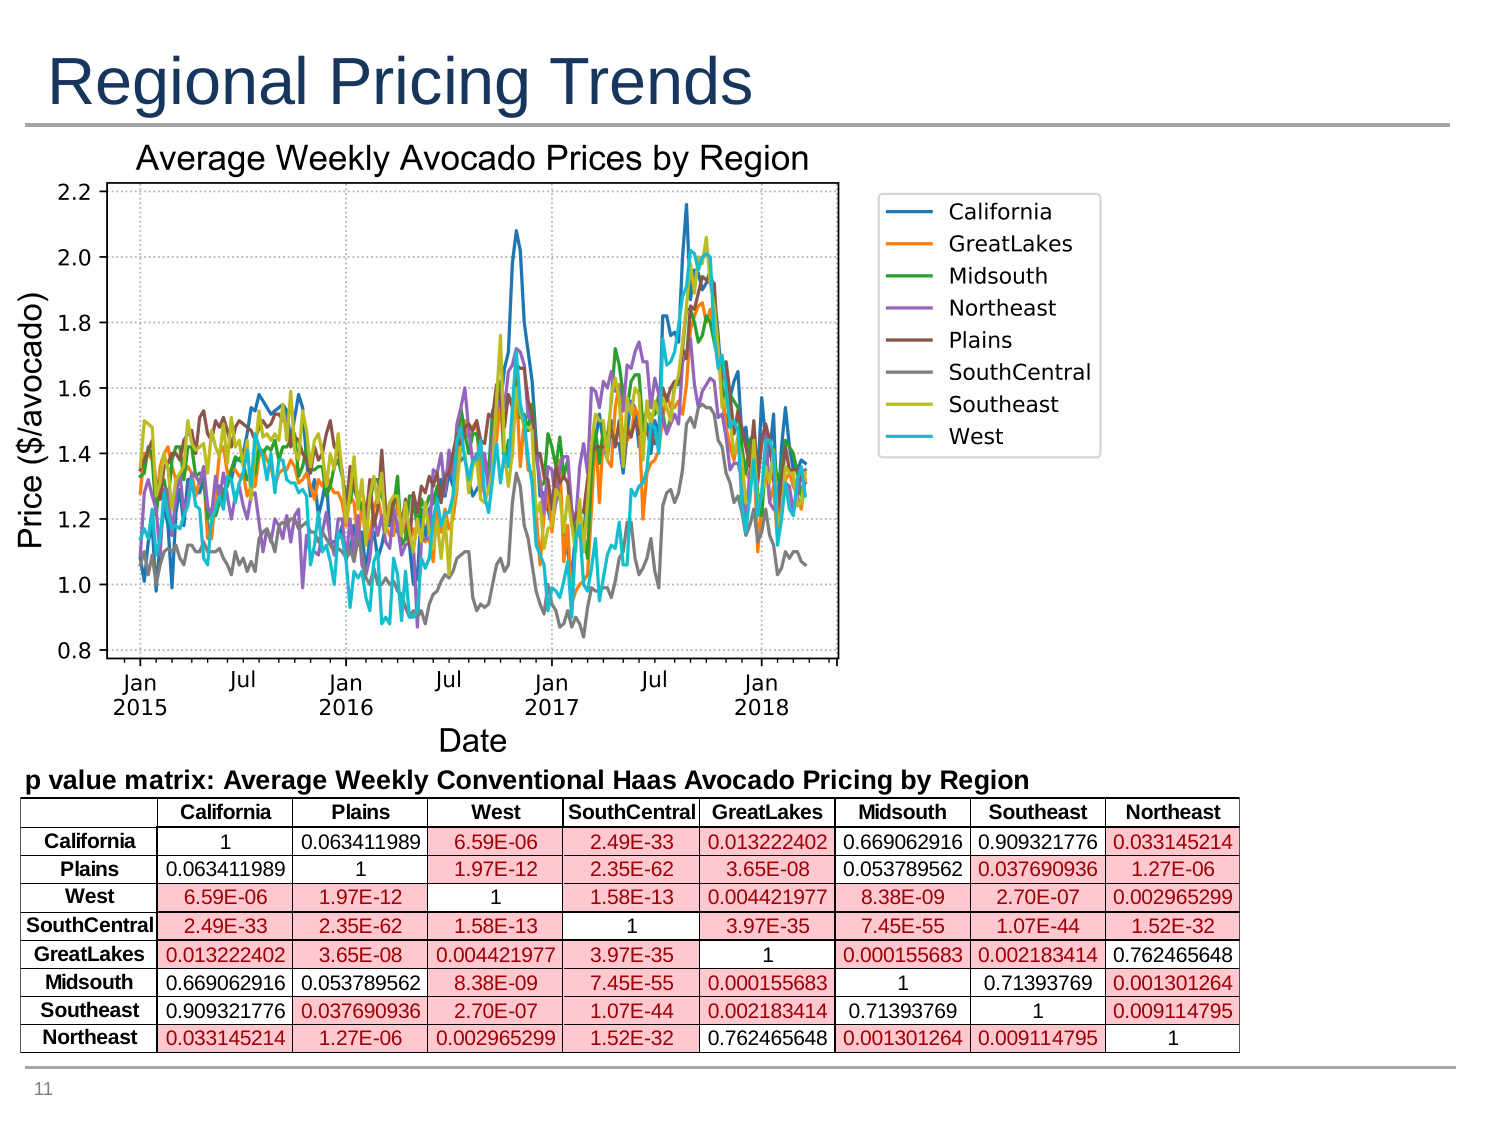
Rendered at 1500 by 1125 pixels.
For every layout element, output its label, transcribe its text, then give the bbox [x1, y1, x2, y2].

title Regional Pricing Trends [32, 0, 1500, 125]
picture [0, 129, 1241, 1054]
slide_number 11 [30, 1075, 83, 1100]
